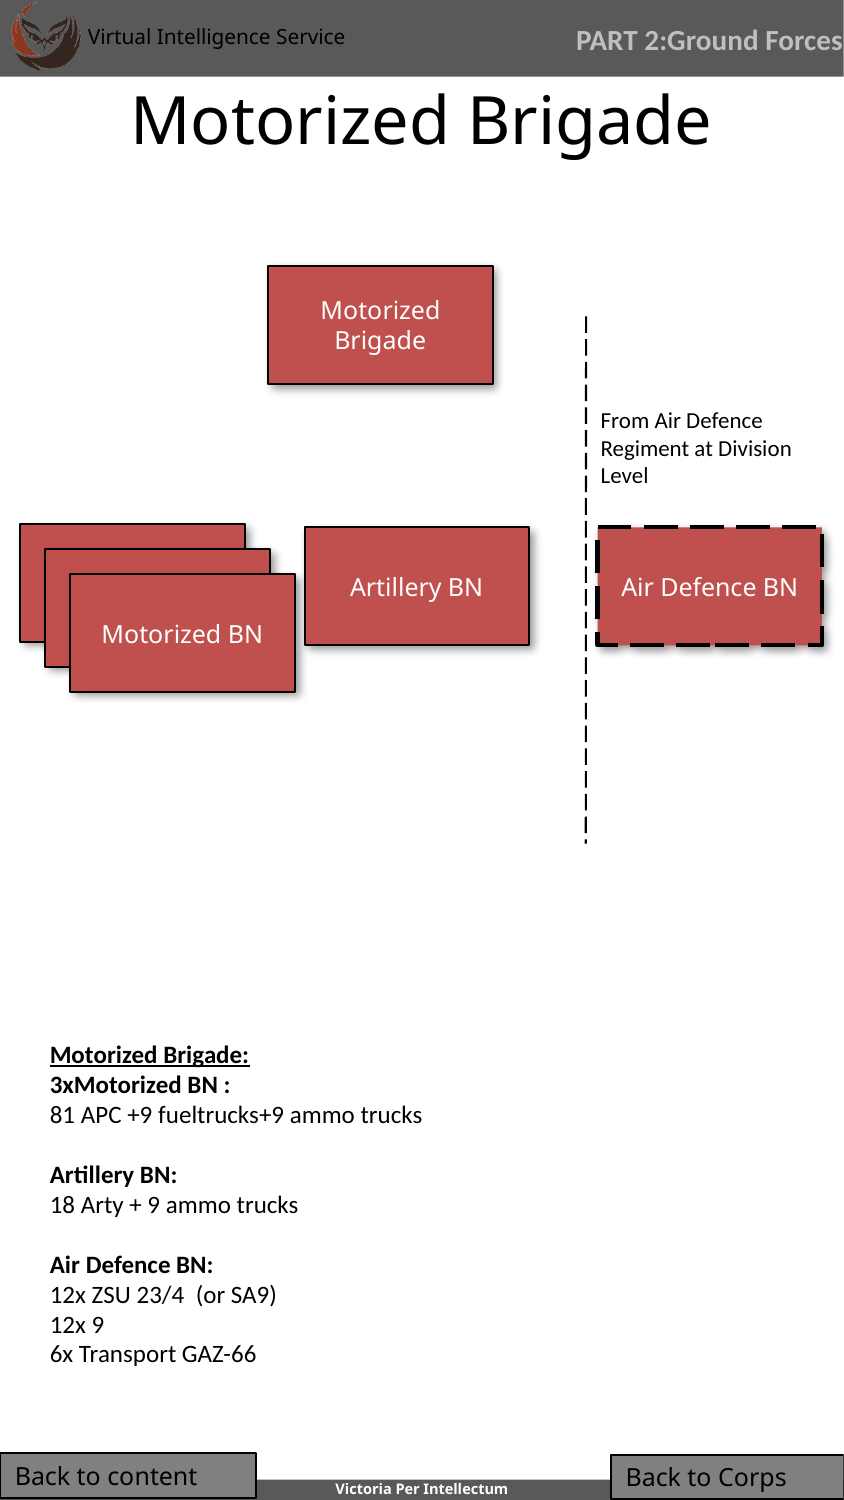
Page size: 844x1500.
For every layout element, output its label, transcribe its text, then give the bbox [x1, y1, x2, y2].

text_box Back to content [0, 1453, 257, 1498]
picture [0, 0, 88, 76]
text_box Armor BN [18, 522, 247, 644]
text_box Air Defence BN [595, 525, 824, 578]
text_box Artillery BN [303, 525, 531, 647]
text_box Motorized Brigade [266, 264, 495, 386]
text_box Motorized BN [68, 572, 297, 694]
text_box PART 2:Ground Forces [551, 0, 844, 77]
text_box Air Defence BN [595, 590, 824, 647]
text_box Armor BN [43, 547, 272, 669]
text_box From Air Defence Regiment at Division Level [585, 398, 844, 496]
text_box Motorized Brigade: 3xMotorized BN : 81 APC +9 fueltrucks+9 ammo trucks Artillery BN: 18 Arty + 9 ammo trucks Air Defence BN: 12x ZSU 23/4 (or SA9) 12x 9 6x Transport GAZ-66 [35, 1031, 680, 1406]
title Motorized Brigade [0, 76, 844, 160]
text_box Back to Corps [610, 1454, 844, 1500]
